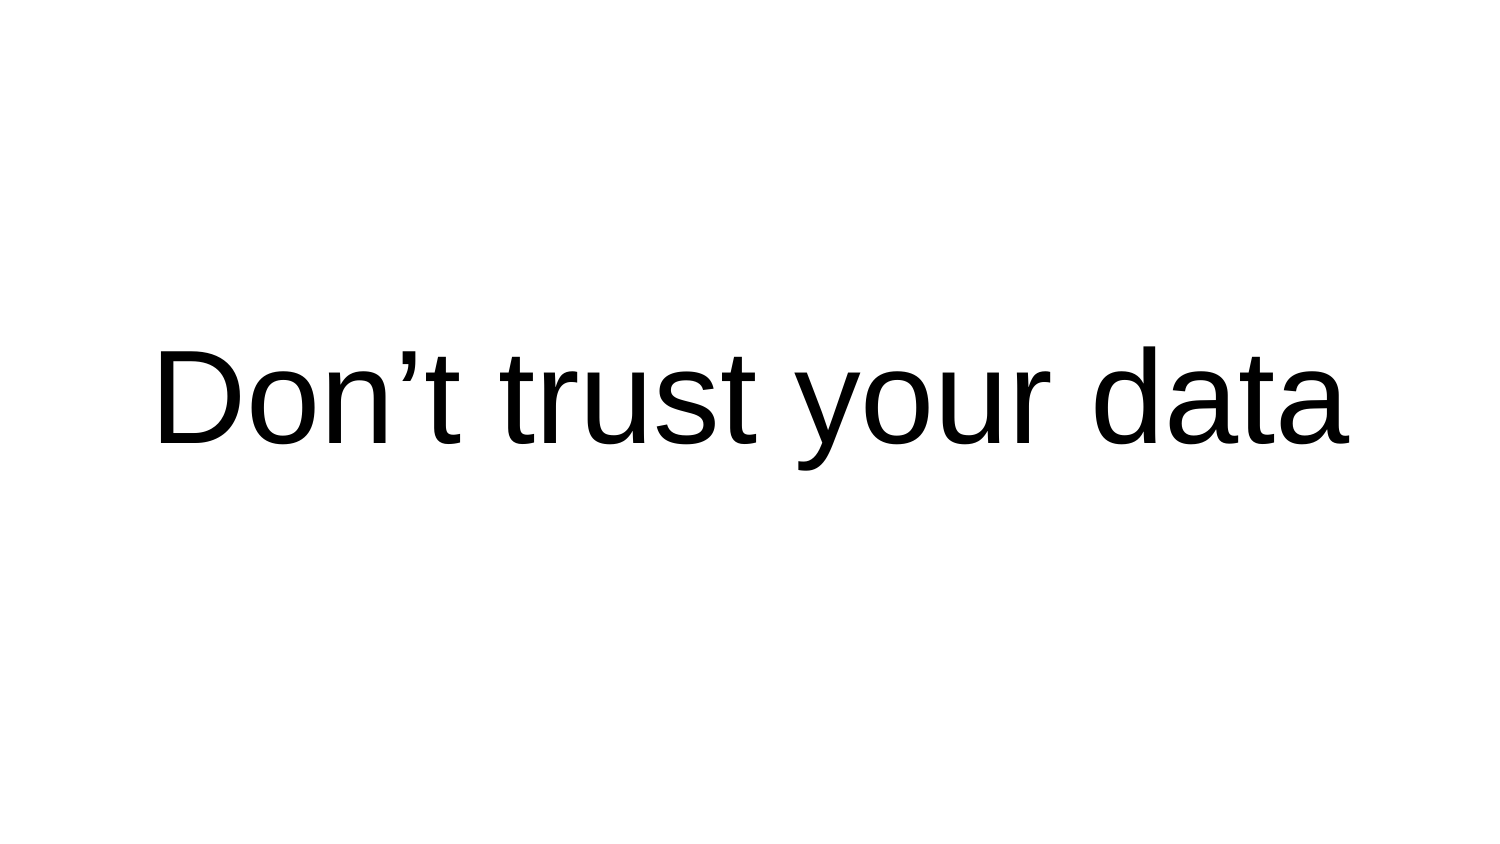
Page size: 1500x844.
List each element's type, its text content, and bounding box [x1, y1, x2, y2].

title Don’t trust your data [0, 295, 1500, 390]
